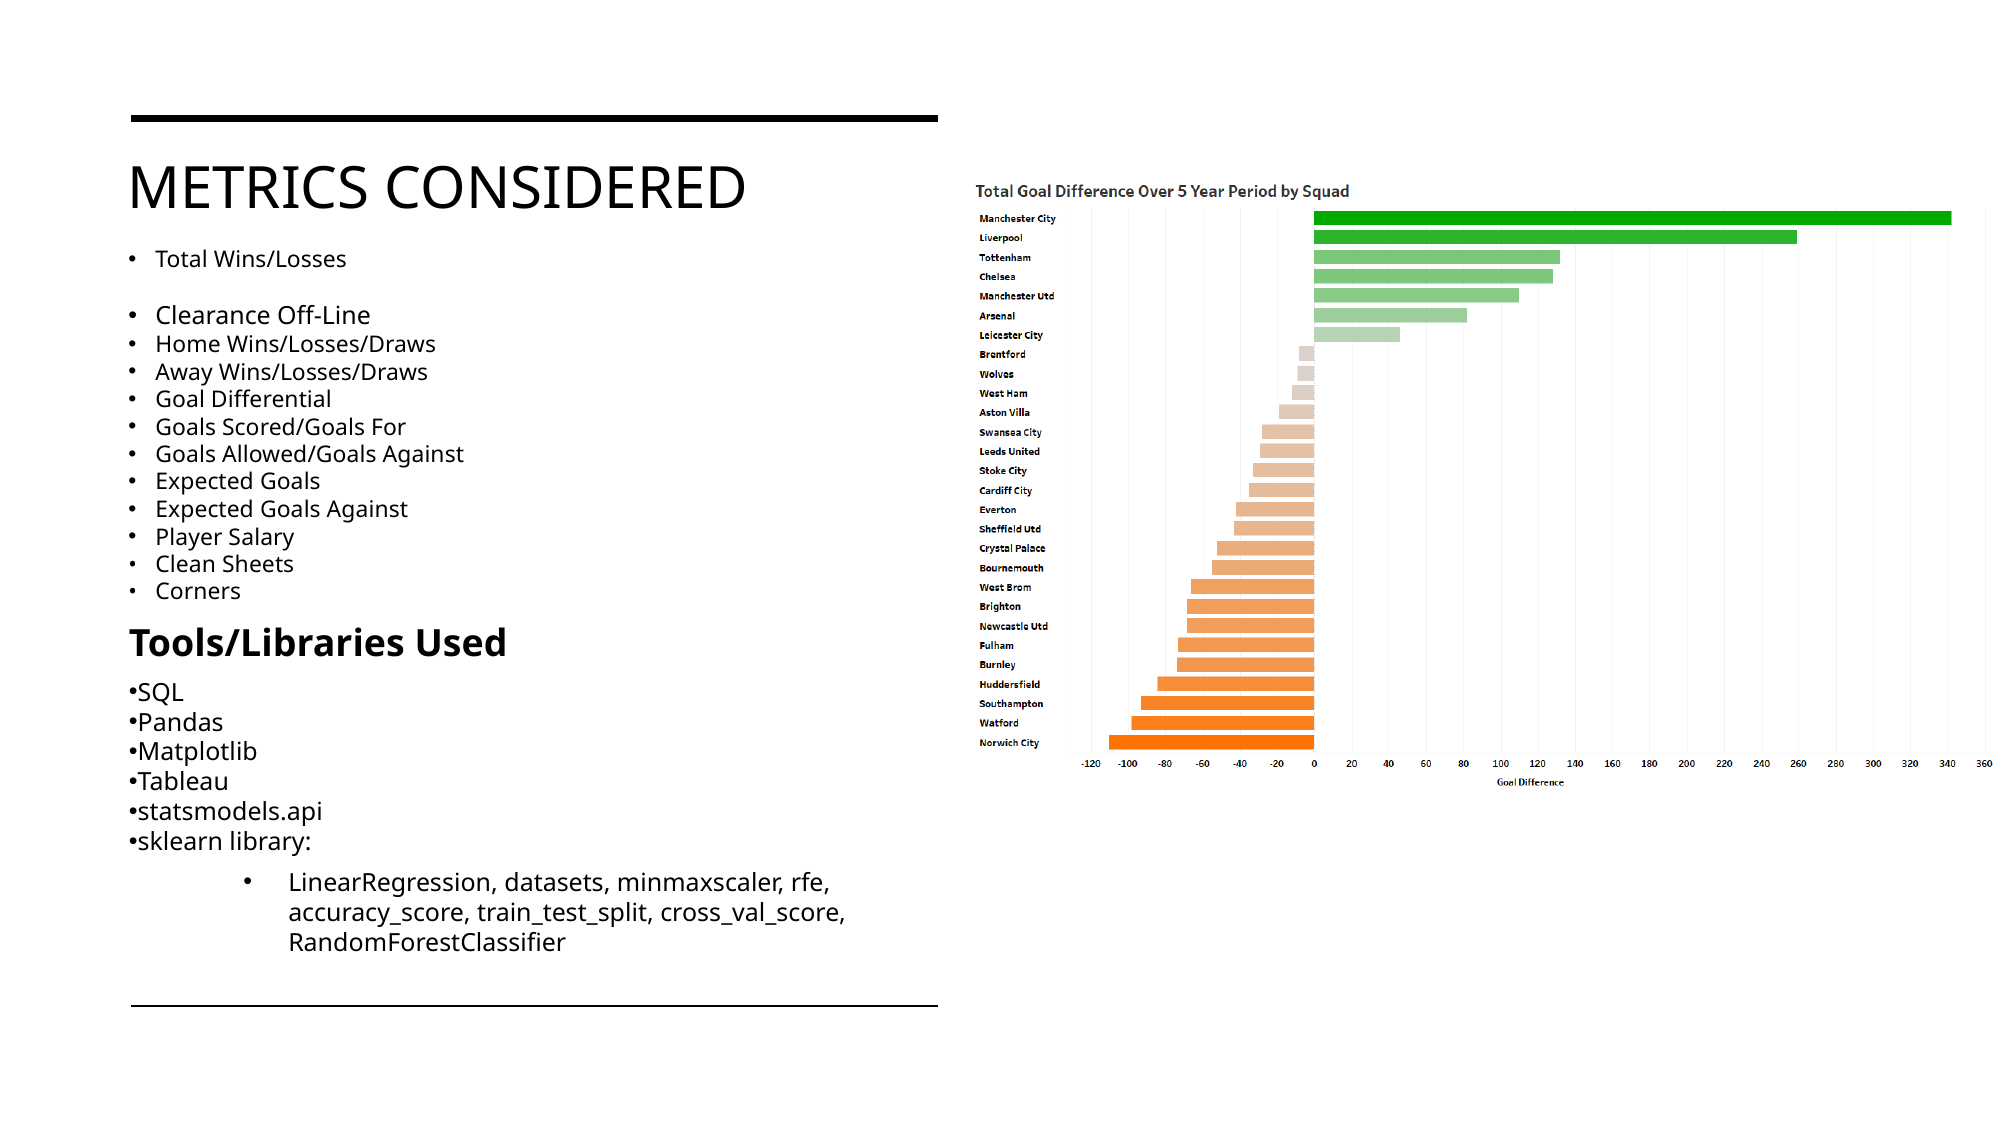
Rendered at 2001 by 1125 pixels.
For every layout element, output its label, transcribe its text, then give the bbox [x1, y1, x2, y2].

text_box Total Wins/Losses Clearance Off-Line Home Wins/Losses/Draws Away Wins/Losses/Draws Goal Differential Goals Scored/Goals For Goals Allowed/Goals Against Expected Goals Expected Goals Against Player Salary Clean Sheets Corners [112, 237, 520, 677]
title METRICS CONSIDERED [112, 143, 970, 248]
picture [969, 175, 2000, 795]
subtitle Tools/Libraries Used SQL Pandas Matplotlib Tableau statsmodels.api sklearn library: LinearRegression, datasets, minmaxscaler, rfe, accuracy_score, train_test_split, cross_val_score, RandomForestClassifier [114, 594, 911, 967]
